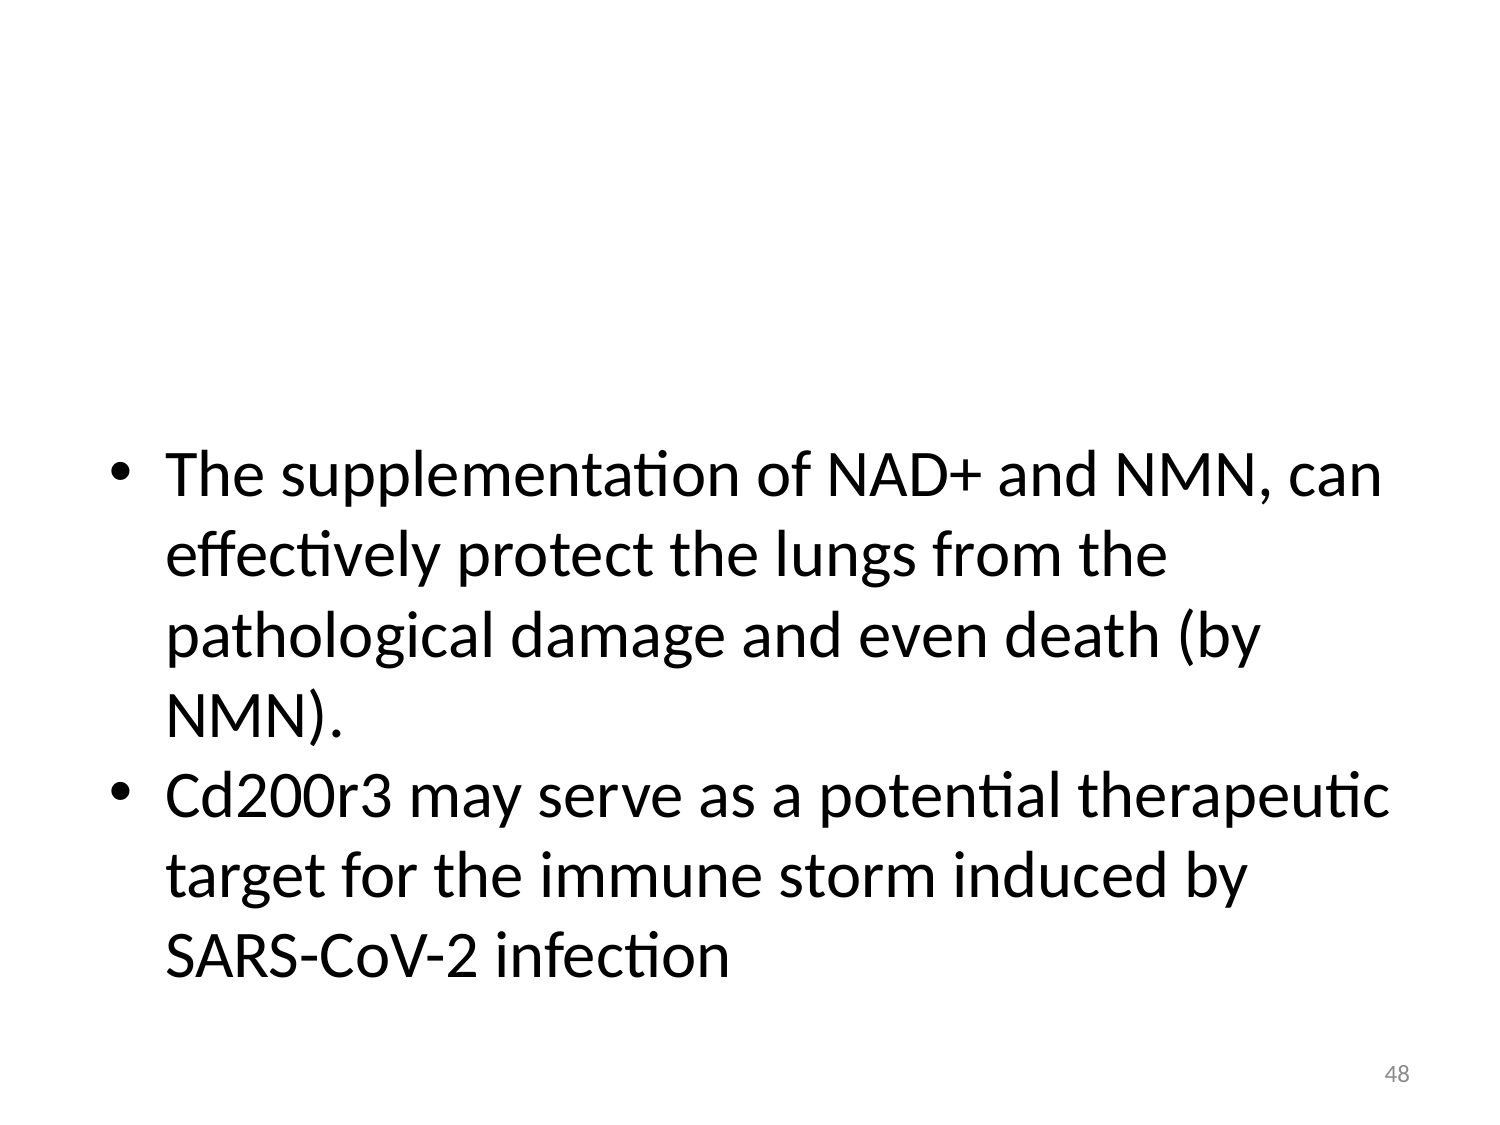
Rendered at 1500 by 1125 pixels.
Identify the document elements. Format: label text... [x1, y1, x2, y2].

slide_number ‹#› [1074, 1042, 1425, 1103]
list The supplementation of NAD+ and NMN, can effectively protect the lungs from the pathological damage and even death (by NMN). Cd200r3 may serve as a potential therapeutic target for the immune storm induced by SARS-CoV-2 infection [75, 262, 1425, 1005]
